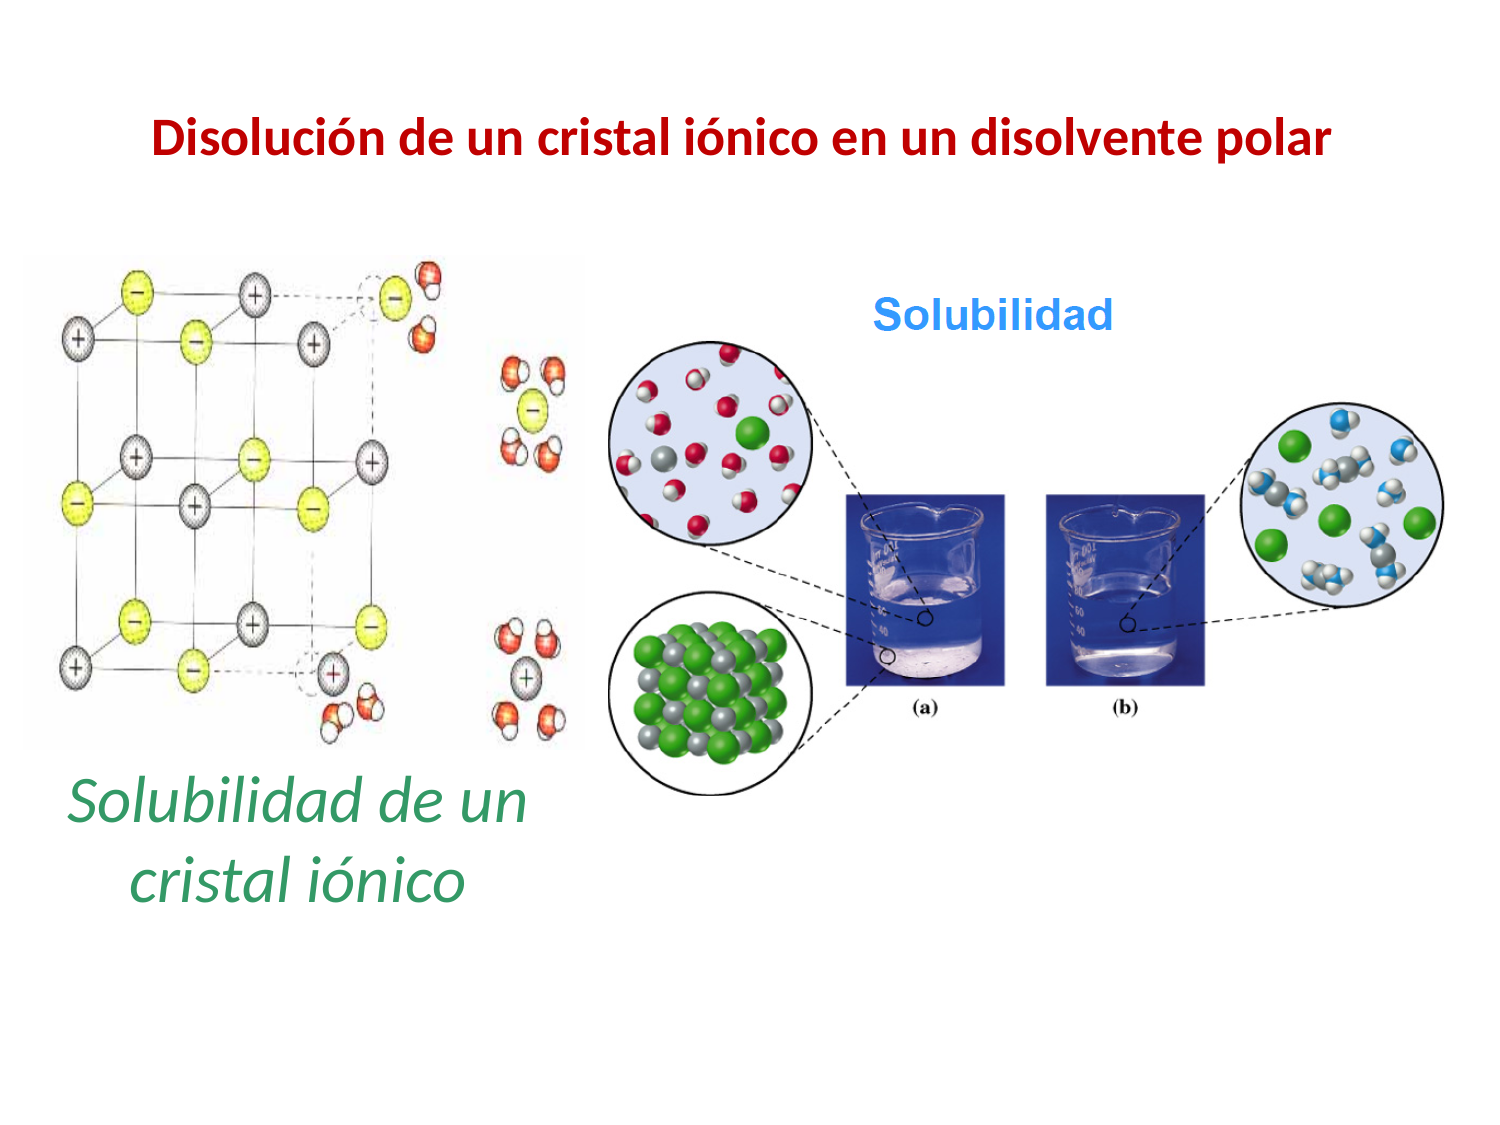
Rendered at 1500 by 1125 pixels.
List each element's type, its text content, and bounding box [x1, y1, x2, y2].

picture [608, 264, 1457, 797]
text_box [17, 255, 585, 823]
title Disolución de un cristal iónico en un disolvente polar [93, 45, 1405, 222]
